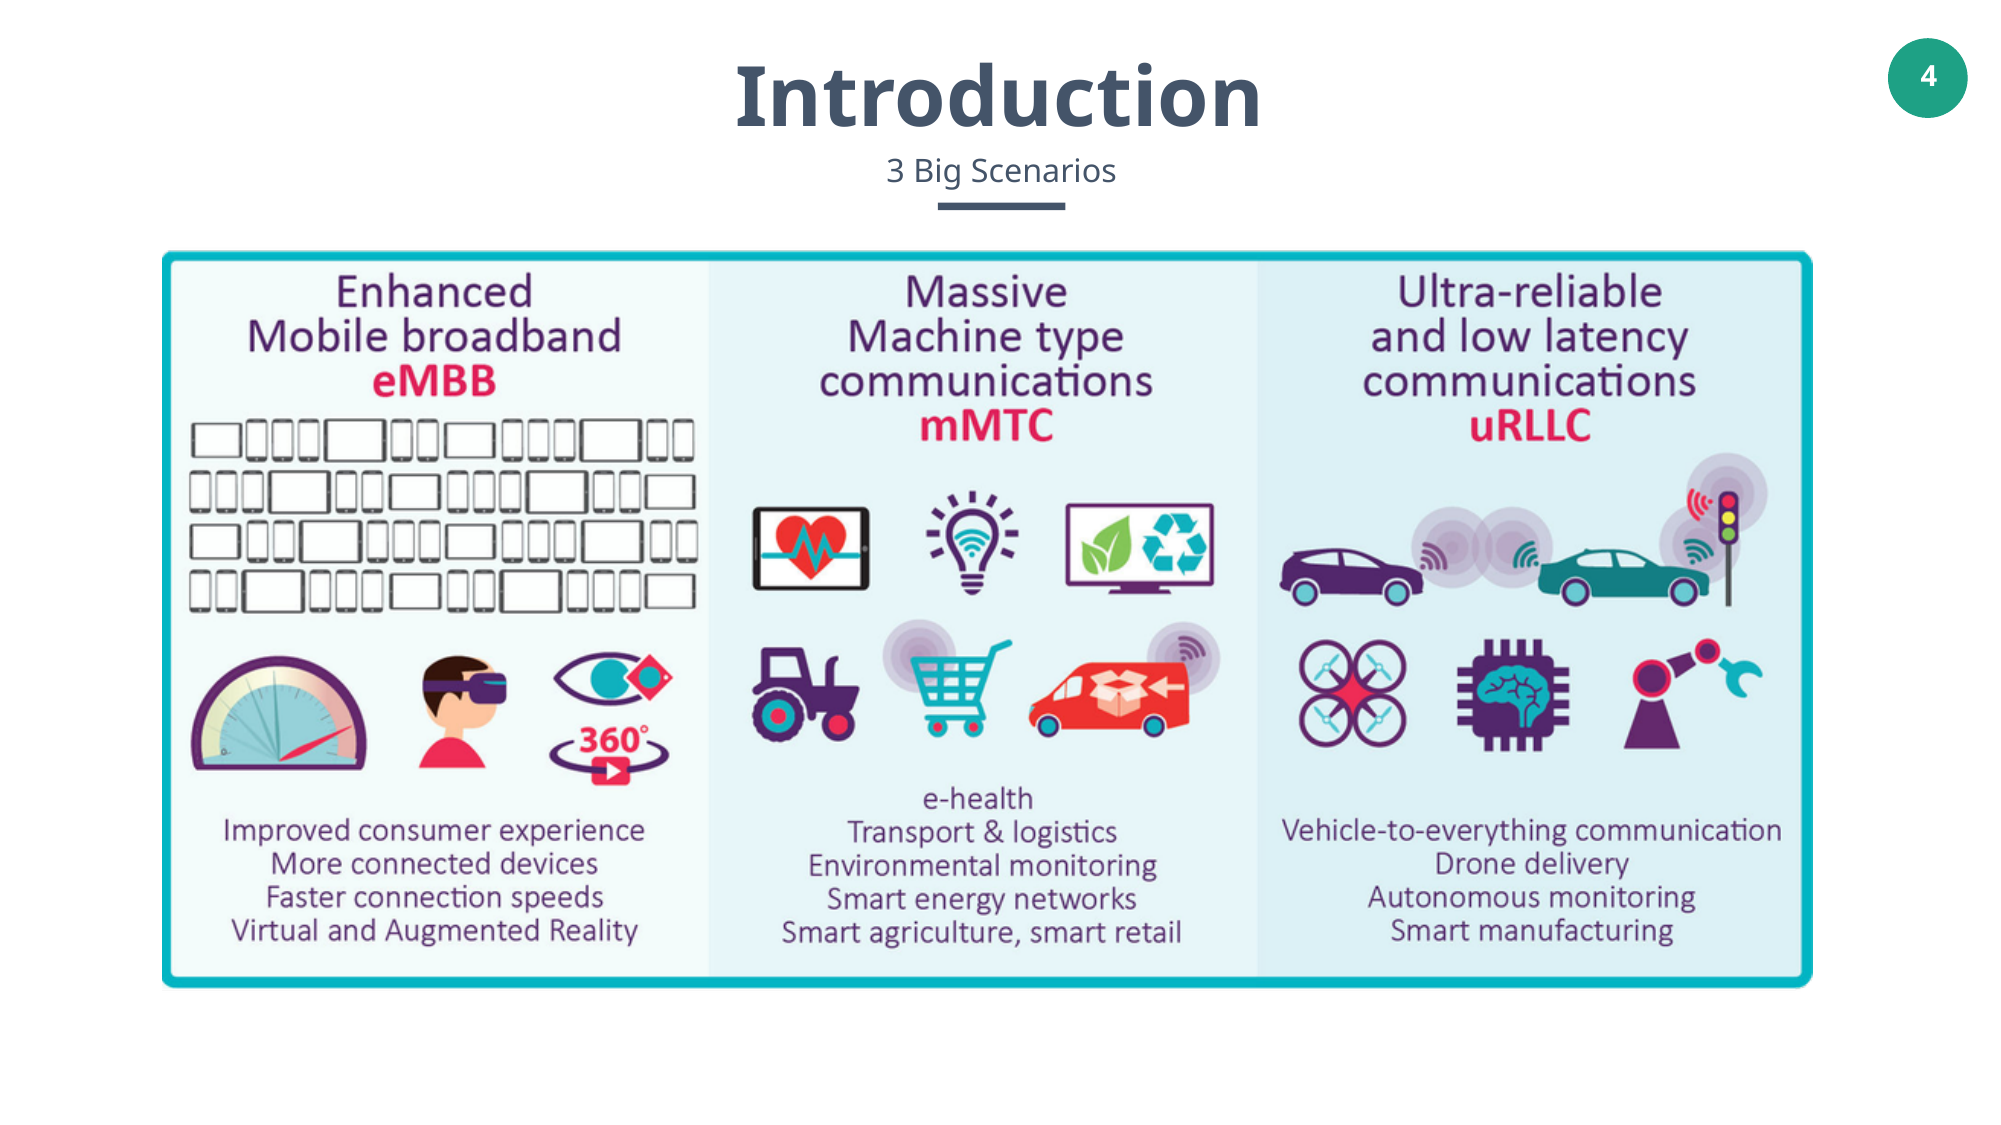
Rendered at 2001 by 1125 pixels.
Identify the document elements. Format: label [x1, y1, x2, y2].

text_box [493, 39, 1507, 145]
picture [162, 144, 1813, 1073]
